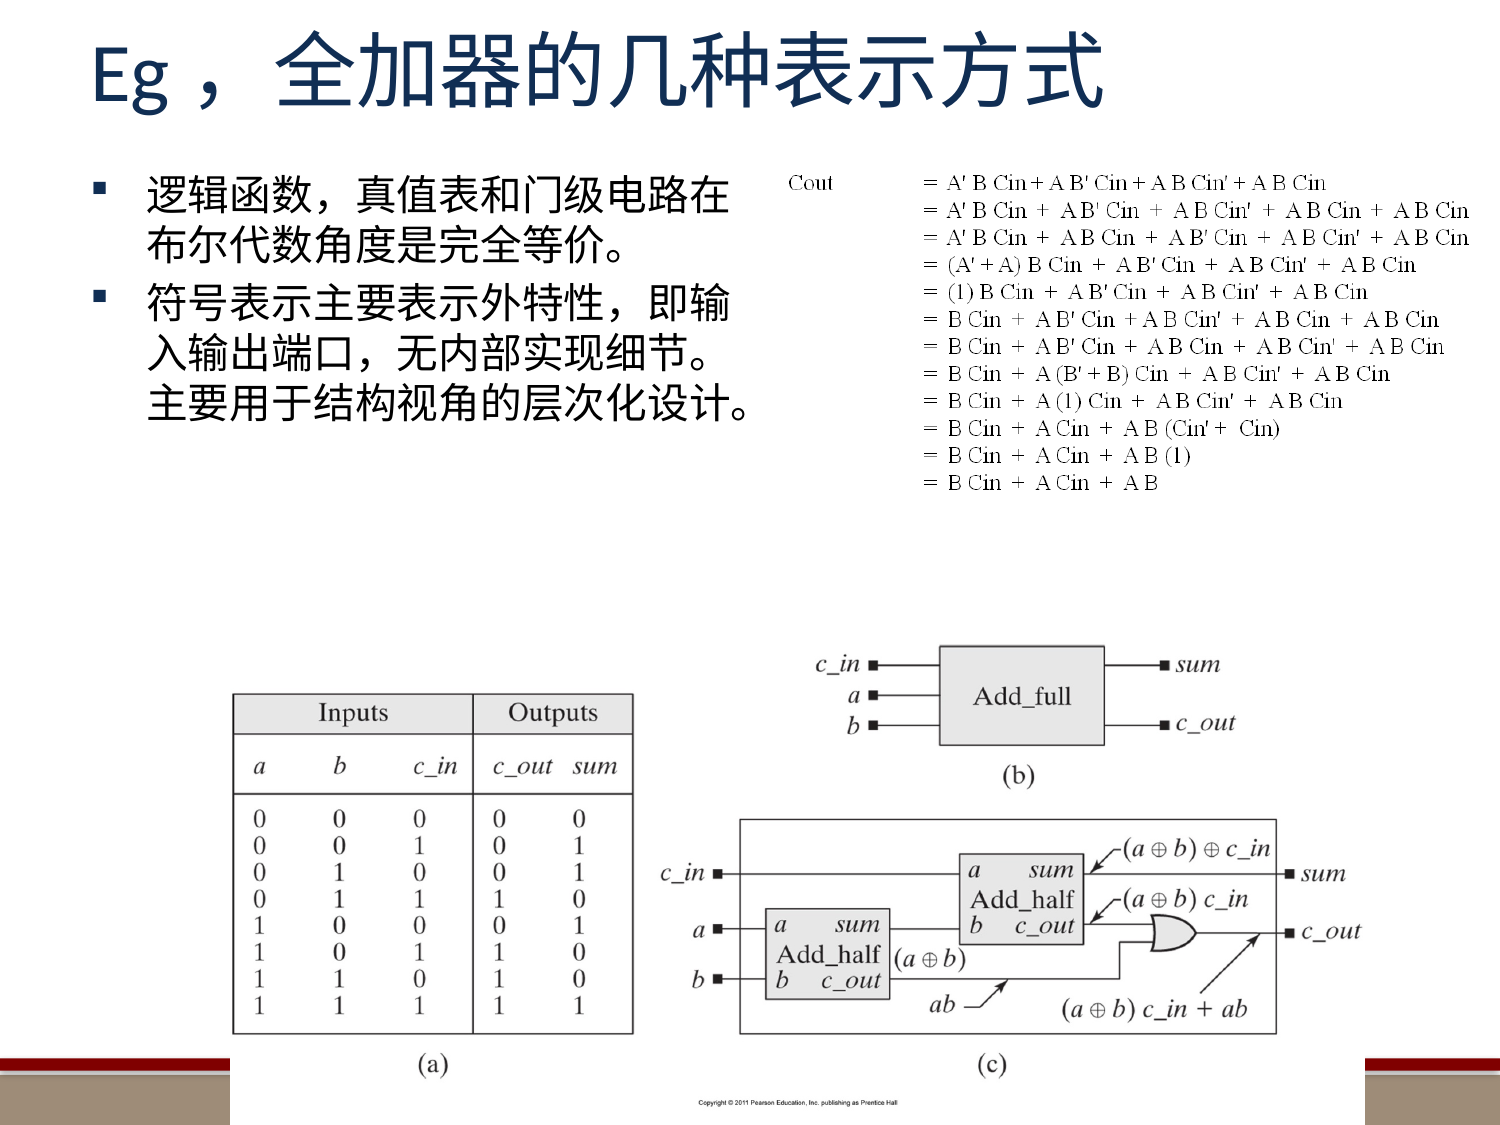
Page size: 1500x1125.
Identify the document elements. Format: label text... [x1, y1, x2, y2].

picture [773, 160, 1500, 507]
title Eg，全加器的几种表示方式 [74, 0, 1426, 138]
list 逻辑函数，真值表和门级电路在布尔代数角度是完全等价。 符号表示主要表示外特性，即输入输出端口，无内部实现细节。主要用于结构视角的层次化设计。 [74, 160, 786, 1036]
picture [229, 642, 1365, 1125]
